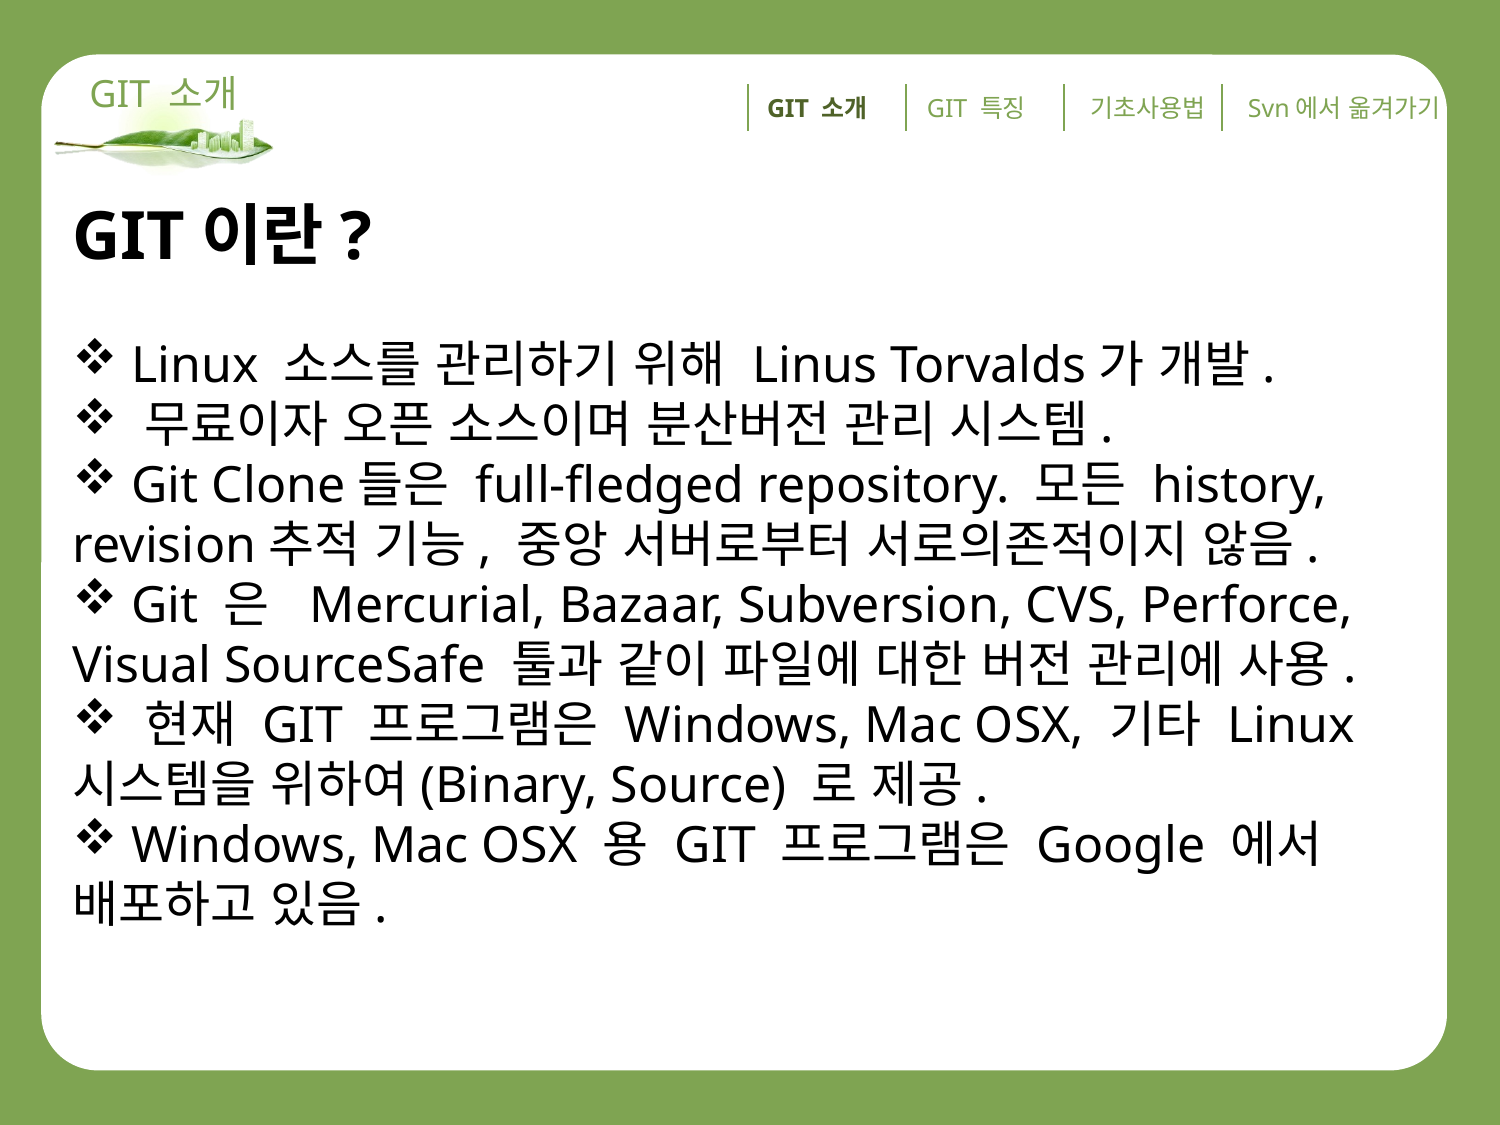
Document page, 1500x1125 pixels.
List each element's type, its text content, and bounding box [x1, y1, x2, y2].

text_box Svn에서 옮겨가기 [1233, 84, 1456, 130]
text_box 기초사용법 [1075, 84, 1221, 130]
text_box GIT 소개 [752, 84, 883, 130]
text_box GIT이란? Linux 소스를 관리하기 위해 Linus Torvalds가 개발. 무료이자 오픈 소스이며 분산버전 관리 시스템. Git Clone들은 full-fledged repository. 모든 history, revision추적 기능, 중앙 서버로부터 서로의존적이지 않음. Git 은 Mercurial, Bazaar, Subversion, CVS, Perforce, Visual SourceSafe 툴과 같이 파일에 대한 버전 관리에 사용. 현재 GIT 프로그램은 Windows, Mac OSX, 기타 Linux 시스템을 위하여(Binary, Source) 로 제공. Windows, Mac OSX 용 GIT 프로그램은 Google 에서 배포하고 있음. [39, 52, 1450, 1073]
picture [40, 64, 286, 218]
text_box GIT 특징 [912, 84, 1041, 130]
